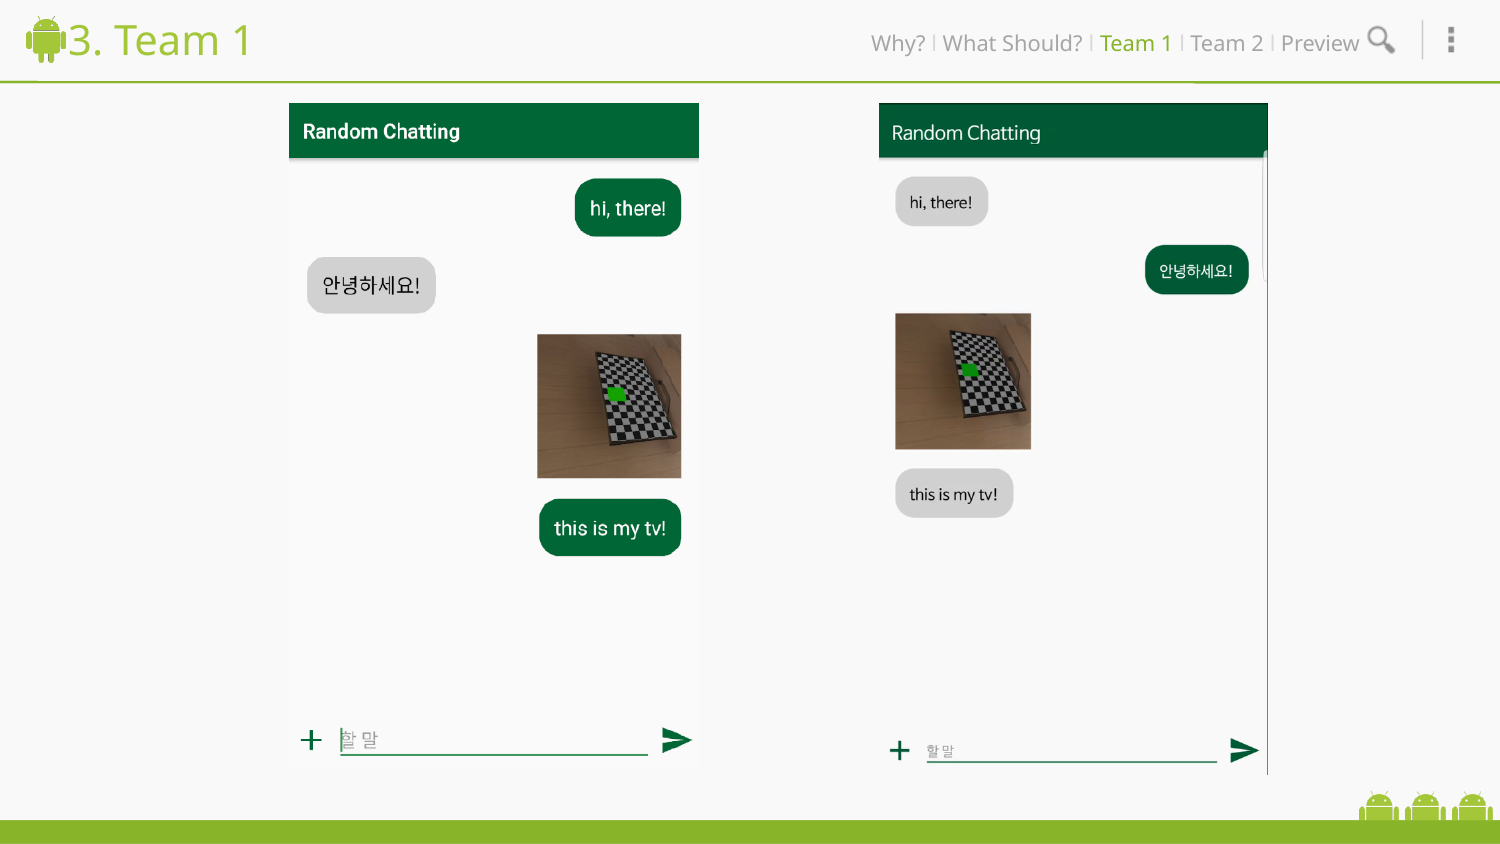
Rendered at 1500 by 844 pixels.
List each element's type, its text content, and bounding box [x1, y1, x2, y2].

picture [1353, 14, 1479, 72]
picture [879, 103, 1268, 775]
text_box 3. Team 1 [53, 6, 270, 72]
picture [288, 103, 699, 767]
text_box [0, 820, 1356, 844]
picture [25, 15, 66, 64]
text_box Why? l What Should? l Team 1 l Team 2 l Preview [856, 22, 1348, 64]
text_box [1358, 791, 1493, 839]
text_box [1493, 820, 1500, 844]
